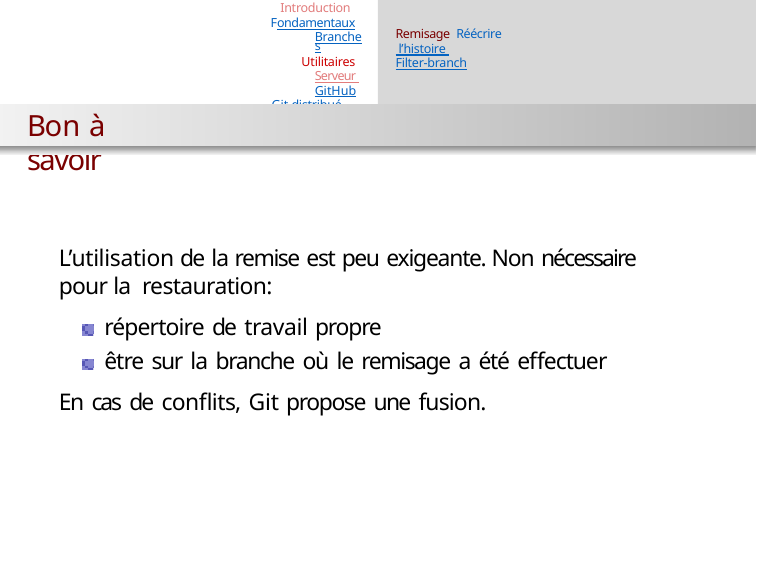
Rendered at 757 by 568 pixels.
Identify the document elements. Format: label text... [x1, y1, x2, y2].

picture [82, 359, 94, 370]
picture [82, 324, 94, 336]
text_box [377, 0, 756, 104]
text_box Remisage Réécrire l’histoire Filter-branch [393, 25, 504, 73]
text_box Bon à savoir [25, 156, 179, 177]
text_box Introduction Fondamentaux Branches Utilitaires Serveur GitHub Git distribué [268, 0, 363, 104]
picture [0, 104, 756, 156]
text_box L’utilisation de la remise est peu exigeante. Non nécessaire pour la restauration: répertoire de travail propre être sur la branche où le remisage a été effectuer En cas de conflits, Git propose une fusion. [56, 242, 692, 415]
